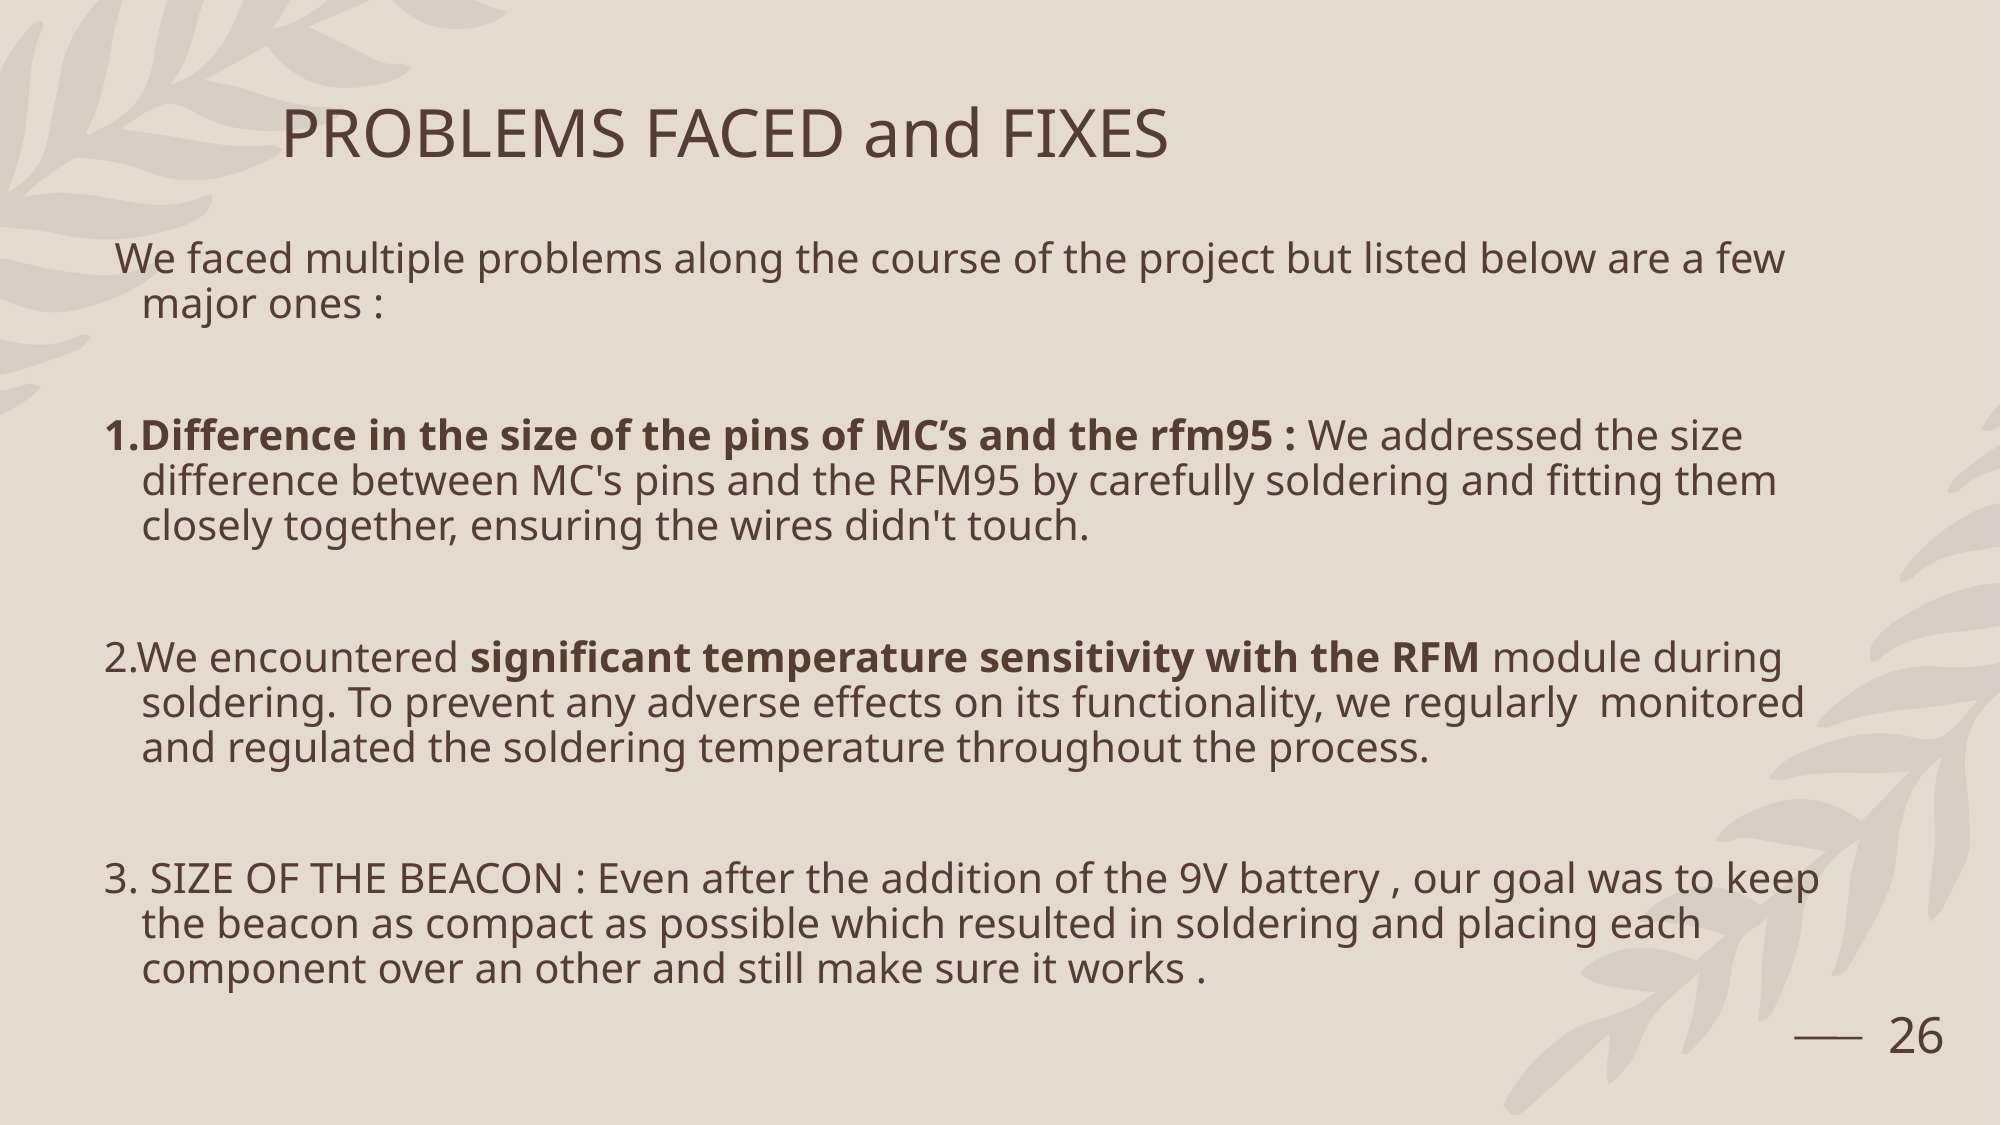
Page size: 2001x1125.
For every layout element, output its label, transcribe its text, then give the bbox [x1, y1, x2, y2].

title PROBLEMS FACED and FIXES [265, 29, 1966, 180]
list We faced multiple problems along the course of the project but listed below are a few major ones : 1.Difference in the size of the pins of MC’s and the rfm95 : We addressed the size difference between MC's pins and the RFM95 by carefully soldering and fitting them closely together, ensuring the wires didn't touch. 2.We encountered significant temperature sensitivity with the RFM module during soldering. To prevent any adverse effects on its functionality, we regularly monitored and regulated the soldering temperature throughout the process. 3. SIZE OF THE BEACON : Even after the addition of the 9V battery , our goal was to keep the beacon as compact as possible which resulted in soldering and placing each component over an other and still make sure it works . [89, 230, 1861, 975]
slide_number 26 [1862, 964, 1971, 1112]
